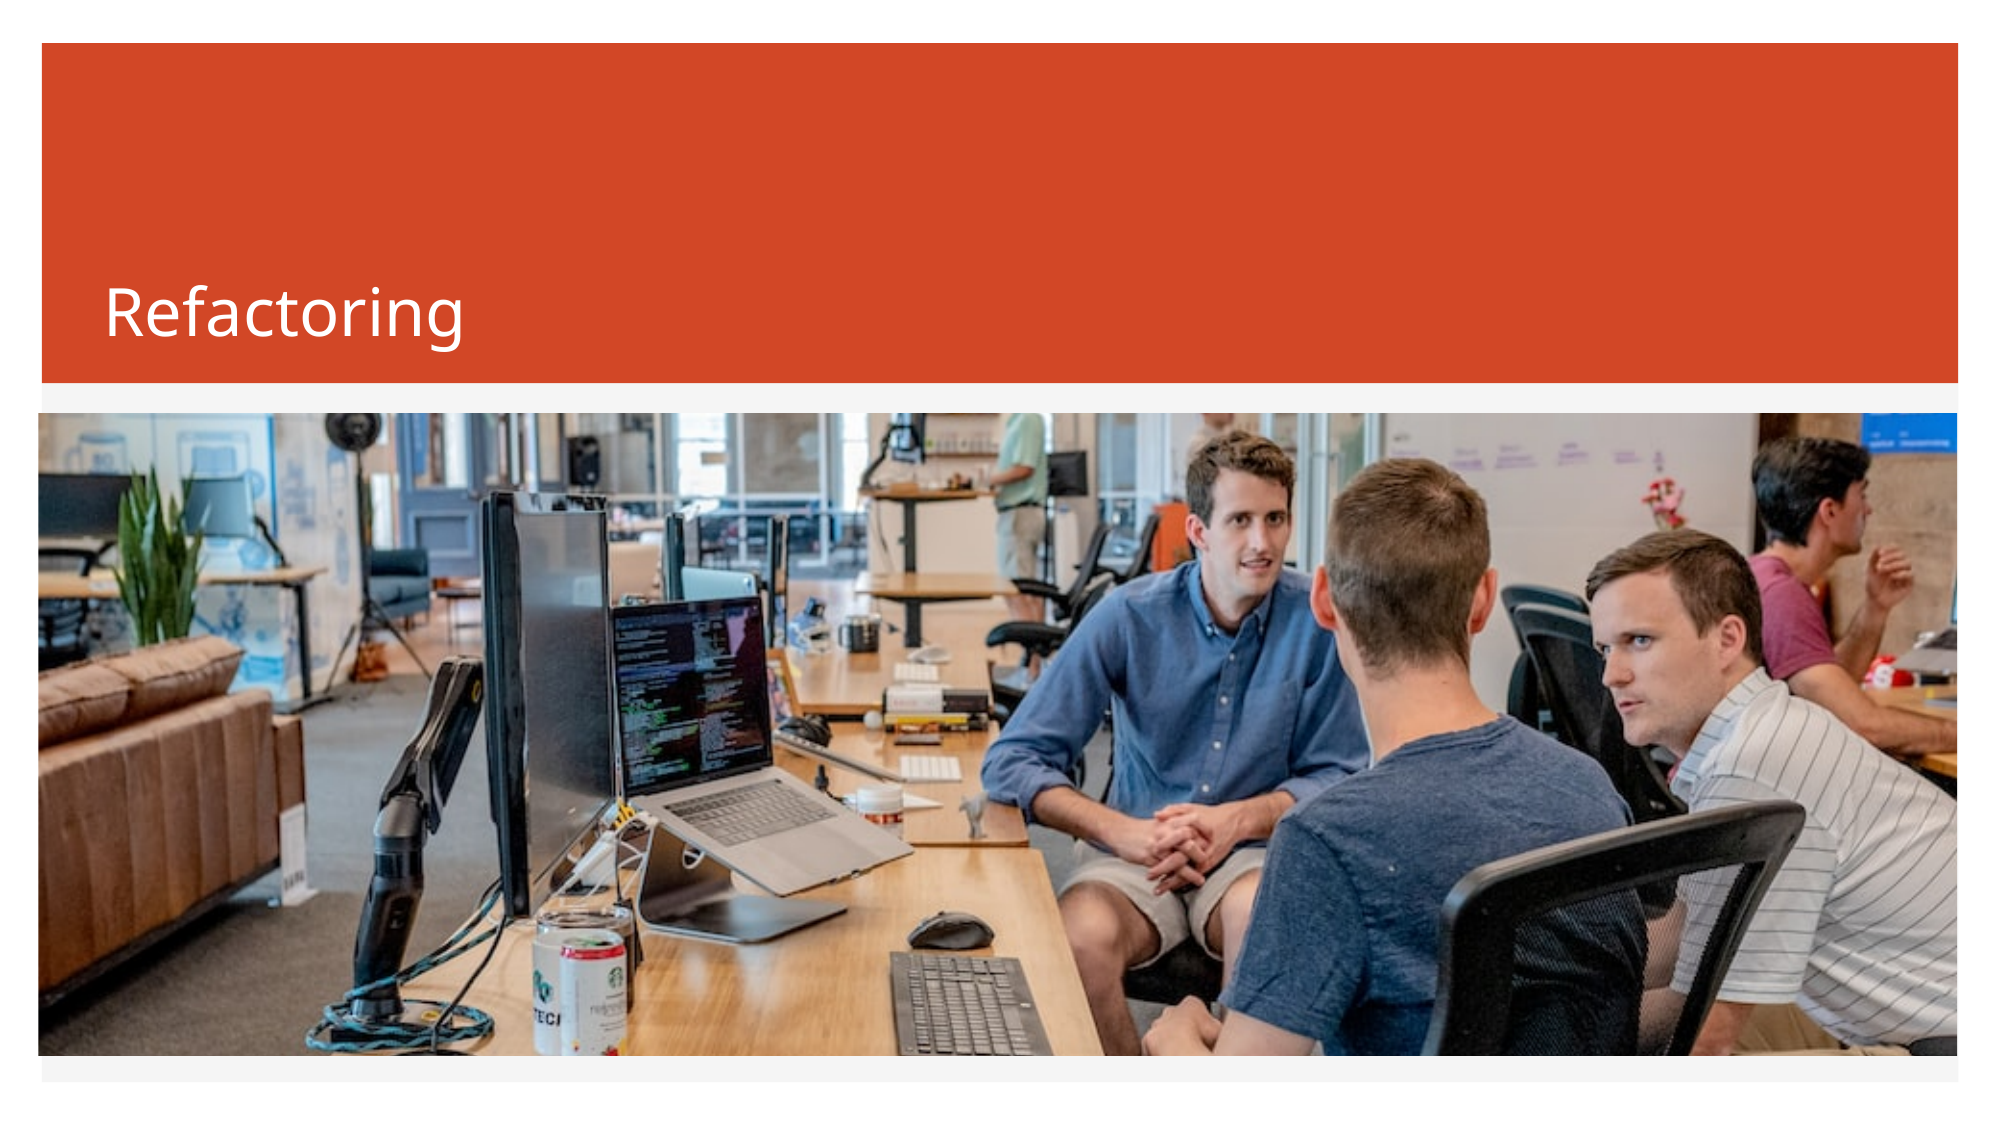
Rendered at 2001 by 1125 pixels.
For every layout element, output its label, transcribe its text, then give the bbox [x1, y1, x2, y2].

title Refactoring [88, 213, 1912, 358]
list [38, 413, 1958, 1056]
